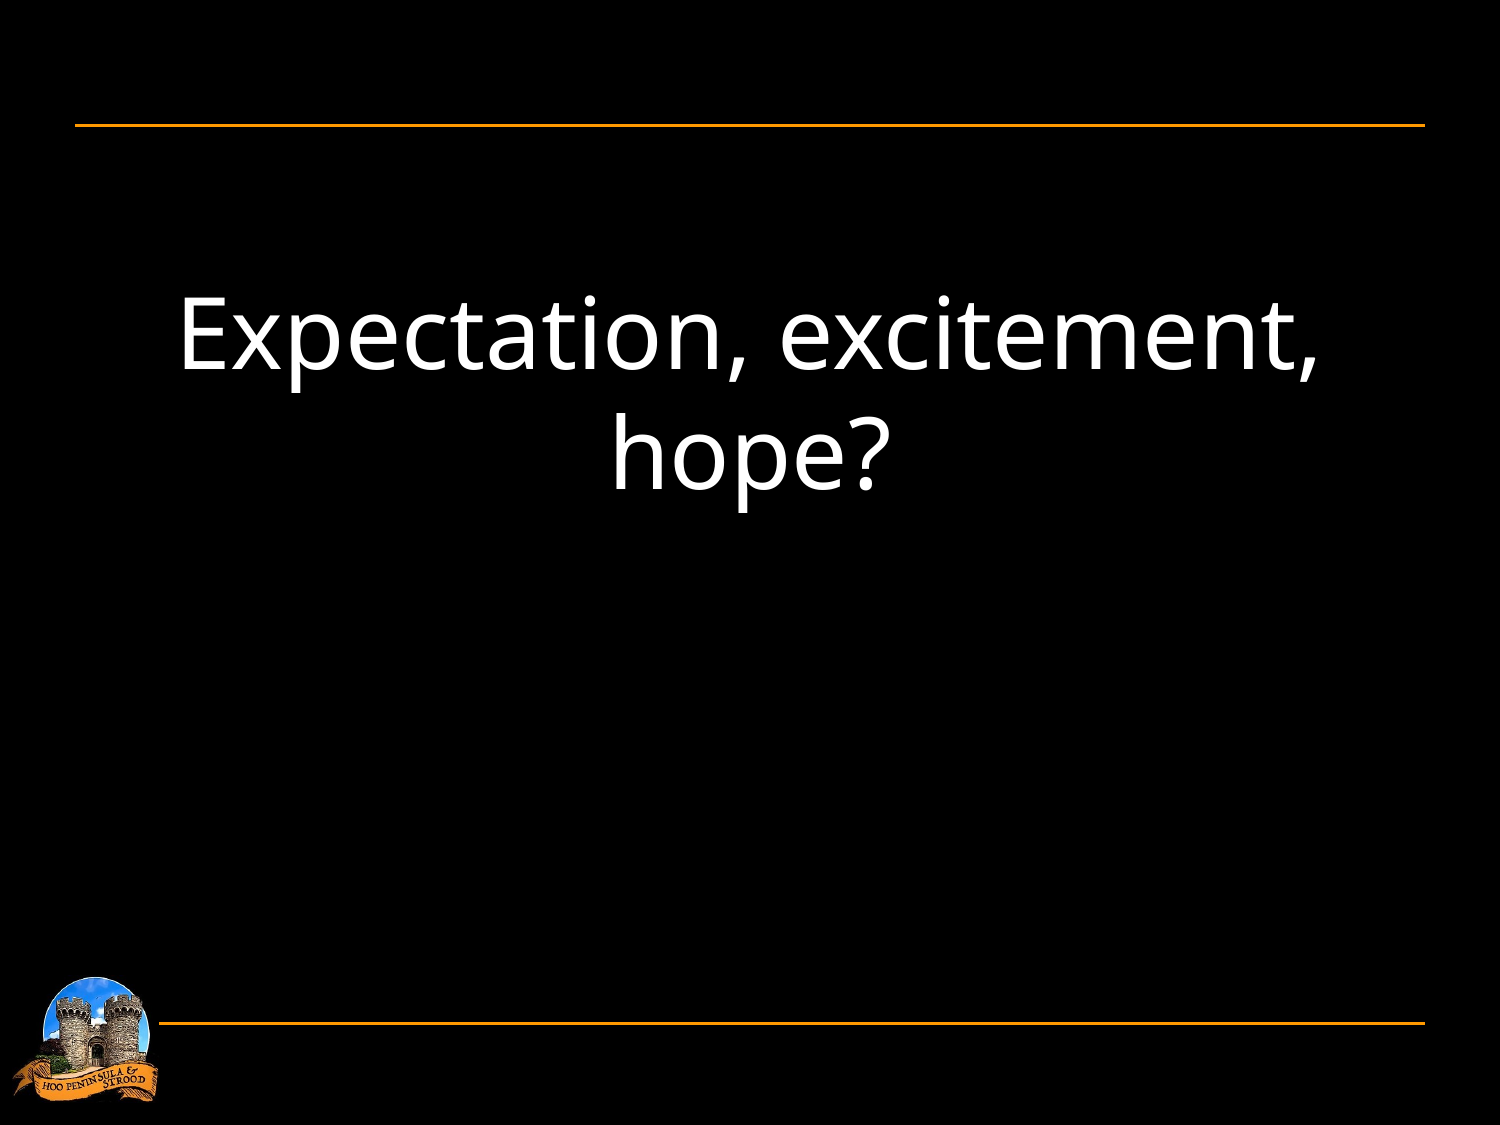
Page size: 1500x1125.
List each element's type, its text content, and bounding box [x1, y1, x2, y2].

picture [11, 975, 160, 1103]
list Expectation, excitement, hope? [75, 262, 1425, 1005]
